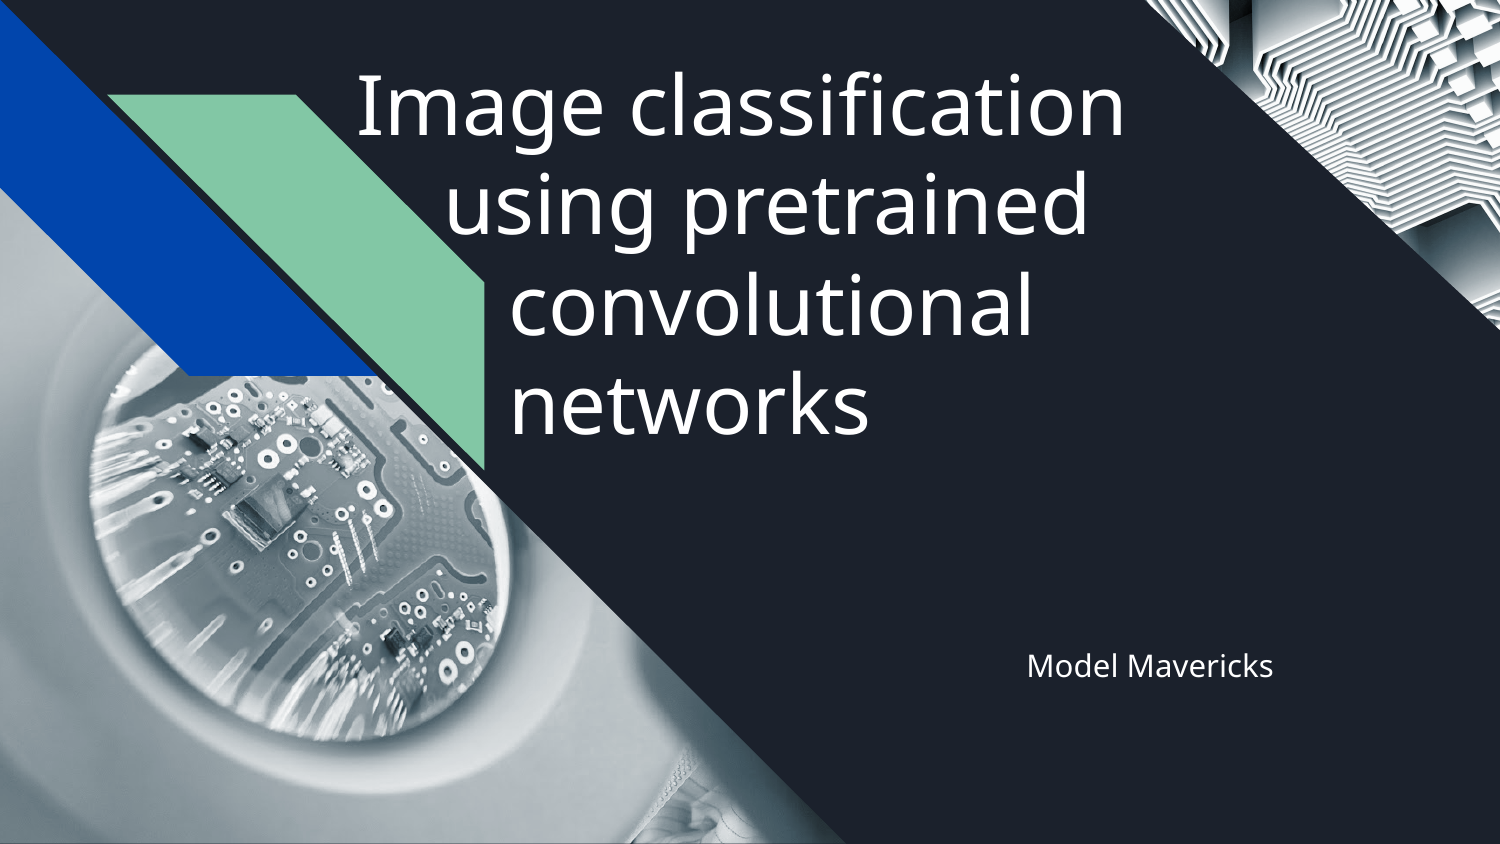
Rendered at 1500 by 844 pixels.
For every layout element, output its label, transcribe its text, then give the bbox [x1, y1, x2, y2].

title Image classification using pretrained convolutional networks [340, 36, 1486, 500]
picture [1144, 0, 1500, 331]
subtitle Model Mavericks [1011, 625, 1404, 727]
picture [0, 189, 847, 844]
